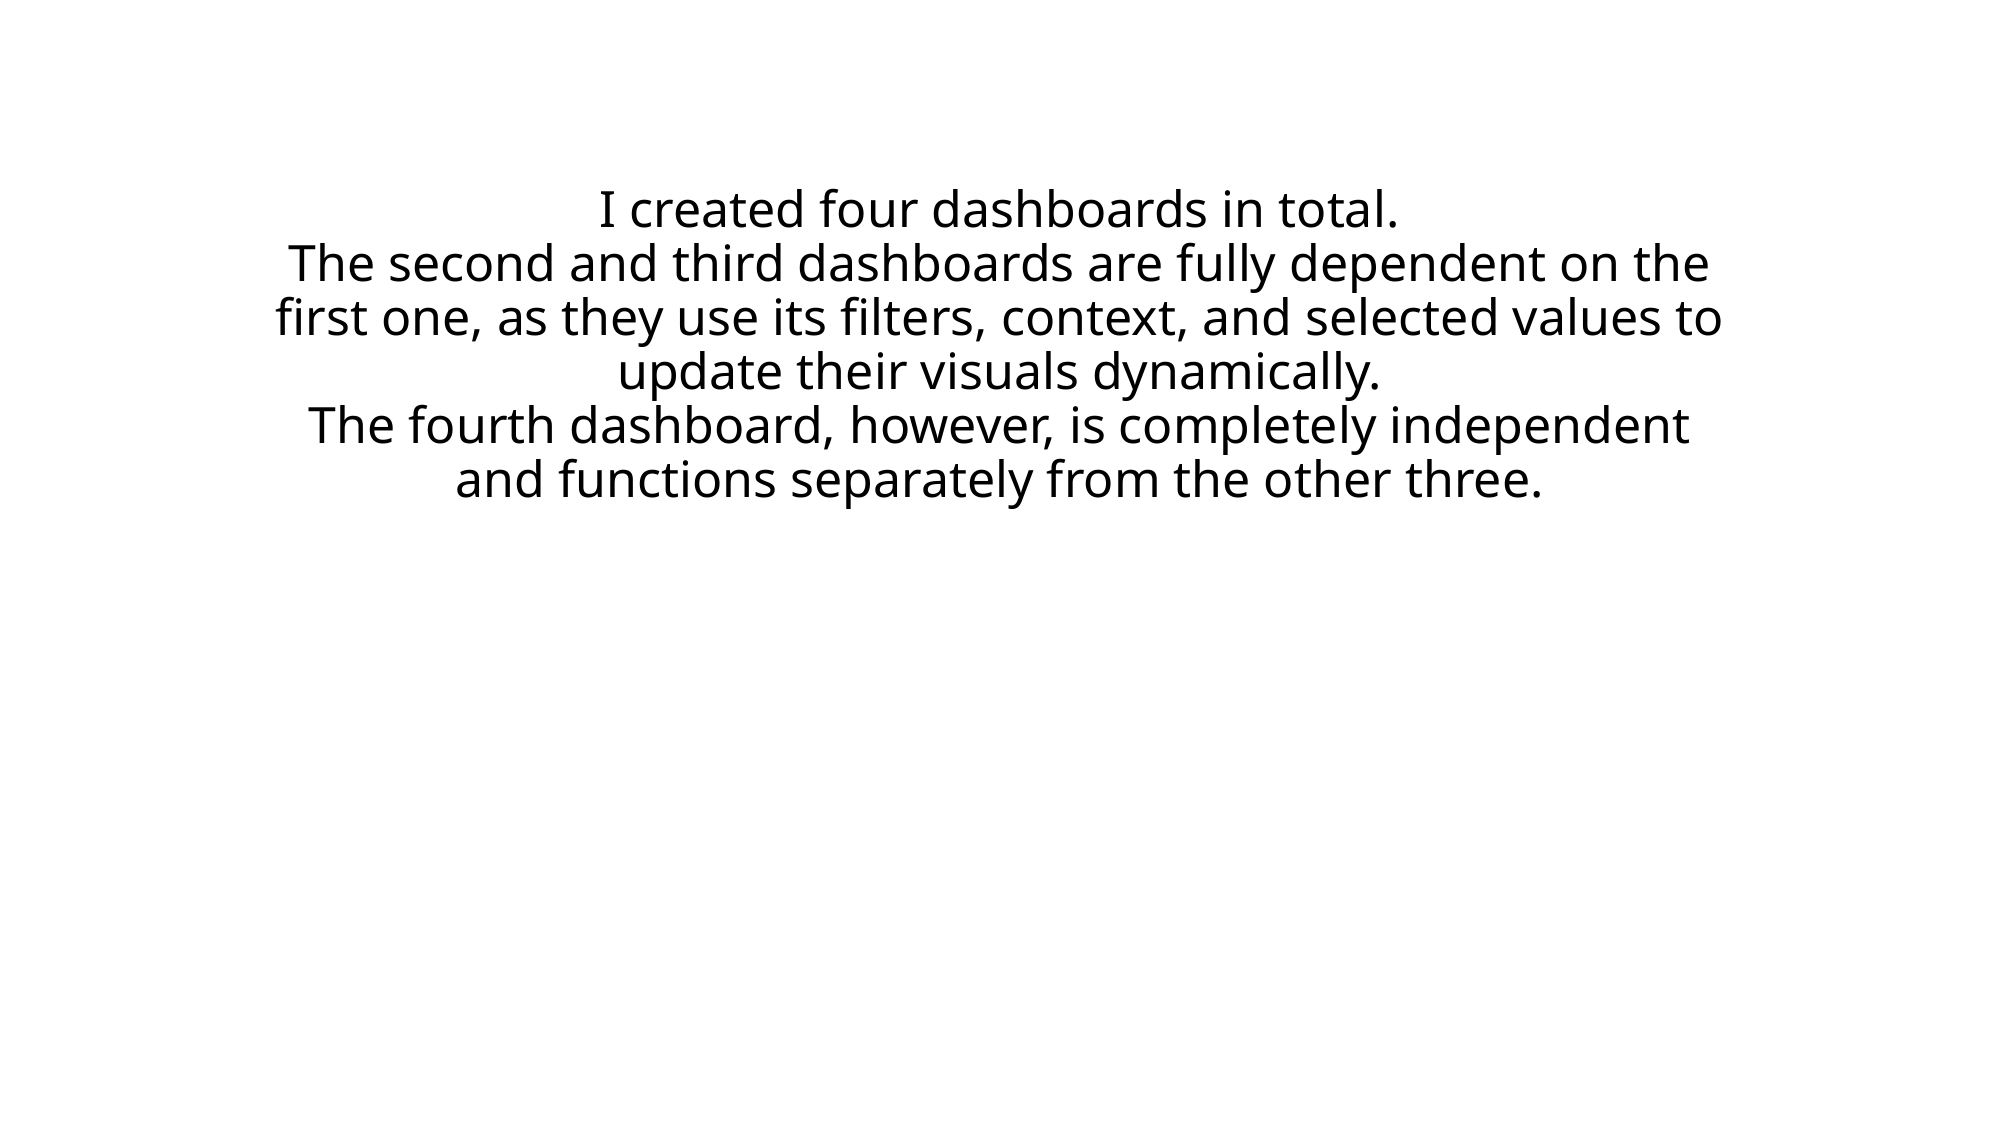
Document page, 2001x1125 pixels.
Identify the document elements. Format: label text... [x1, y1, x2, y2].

title I created four dashboards in total. The second and third dashboards are fully dependent on the first one, as they use its filters, context, and selected values to update their visuals dynamically. The fourth dashboard, however, is completely independent and functions separately from the other three. [249, 184, 1750, 576]
